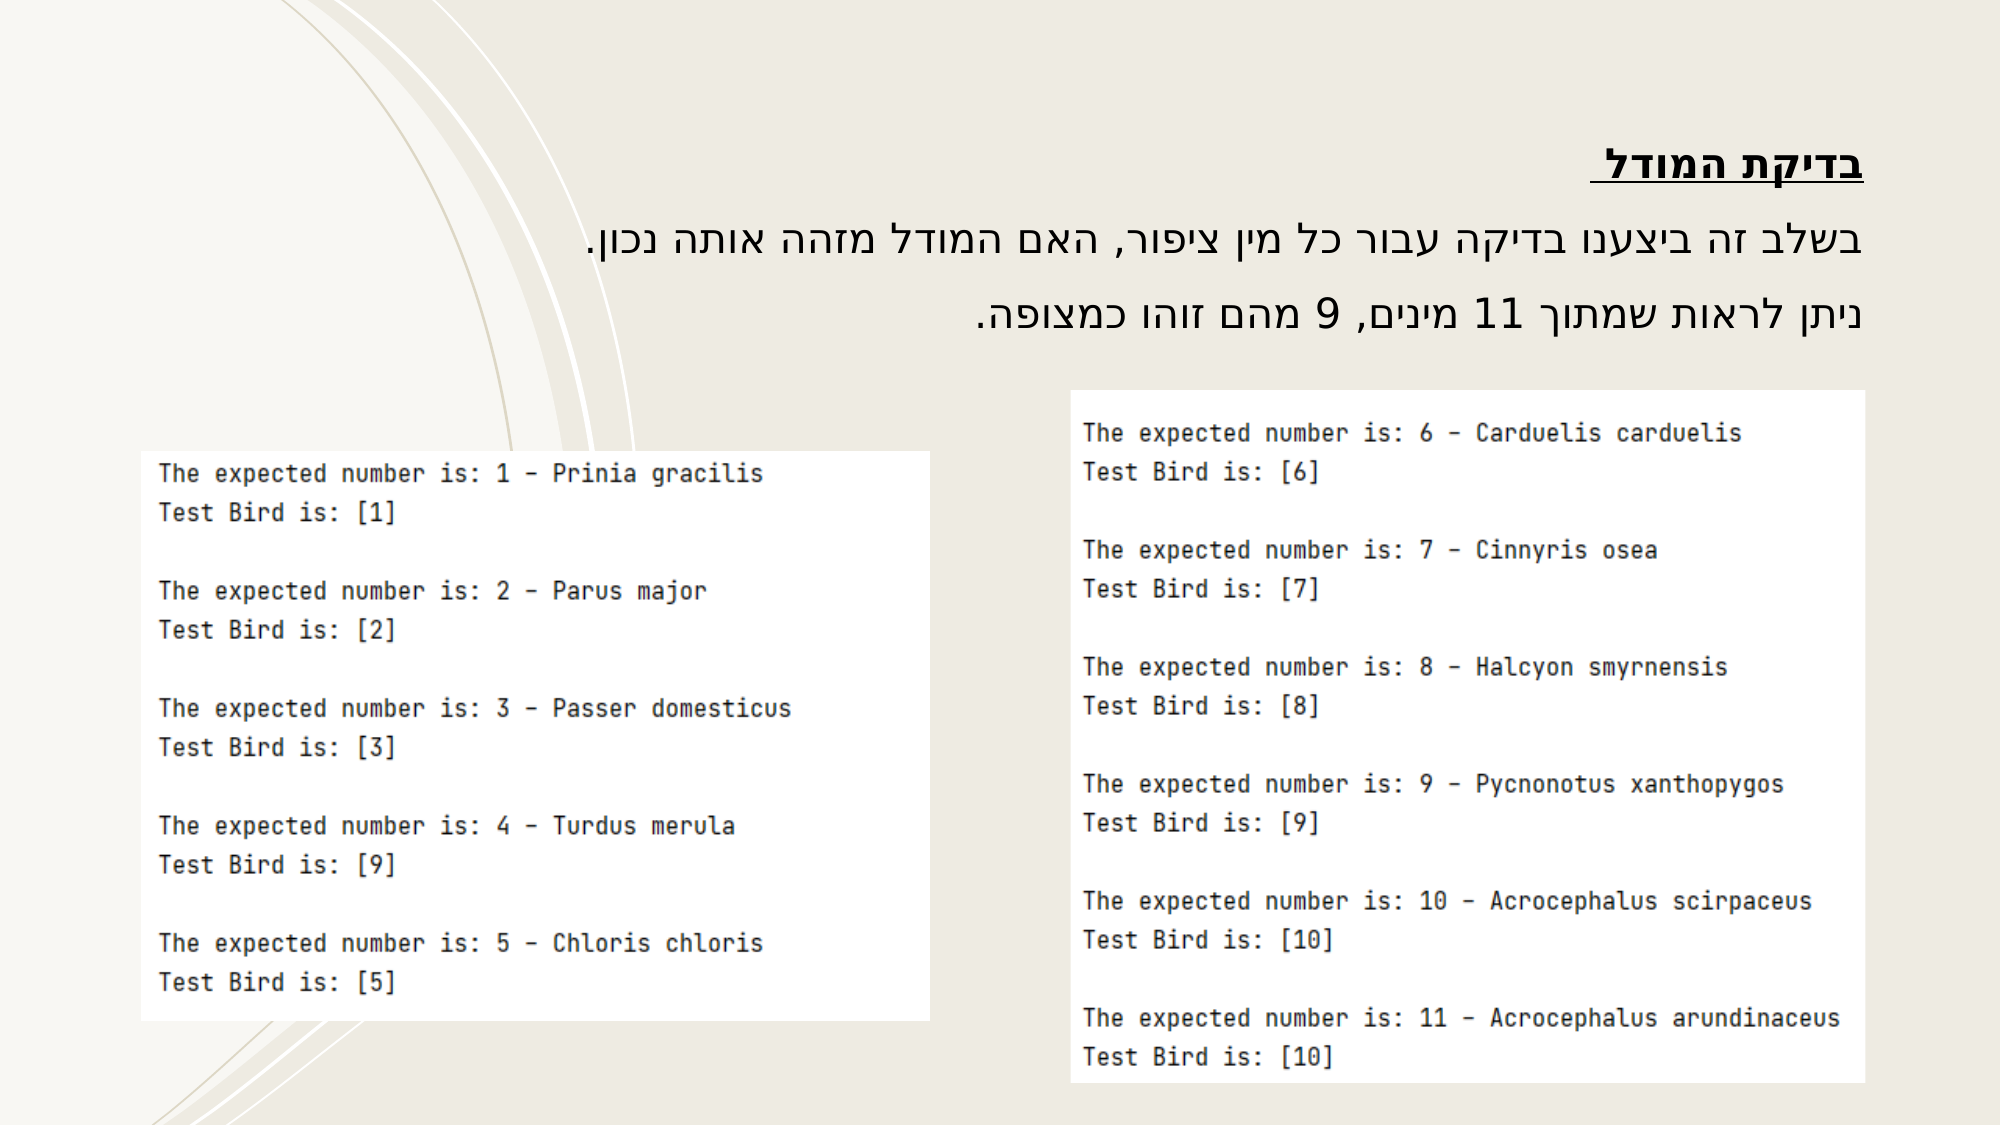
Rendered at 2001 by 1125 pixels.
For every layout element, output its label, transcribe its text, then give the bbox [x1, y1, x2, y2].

text_box בדיקת המודל בשלב זה ביצענו בדיקה עבור כל מין ציפור, האם המודל מזהה אותה נכון. ניתן לראות שמתוך 11 מינים, 9 מהם זוהו כמצופה. [372, 104, 1879, 394]
picture [141, 451, 930, 1021]
picture [1070, 390, 1866, 1083]
